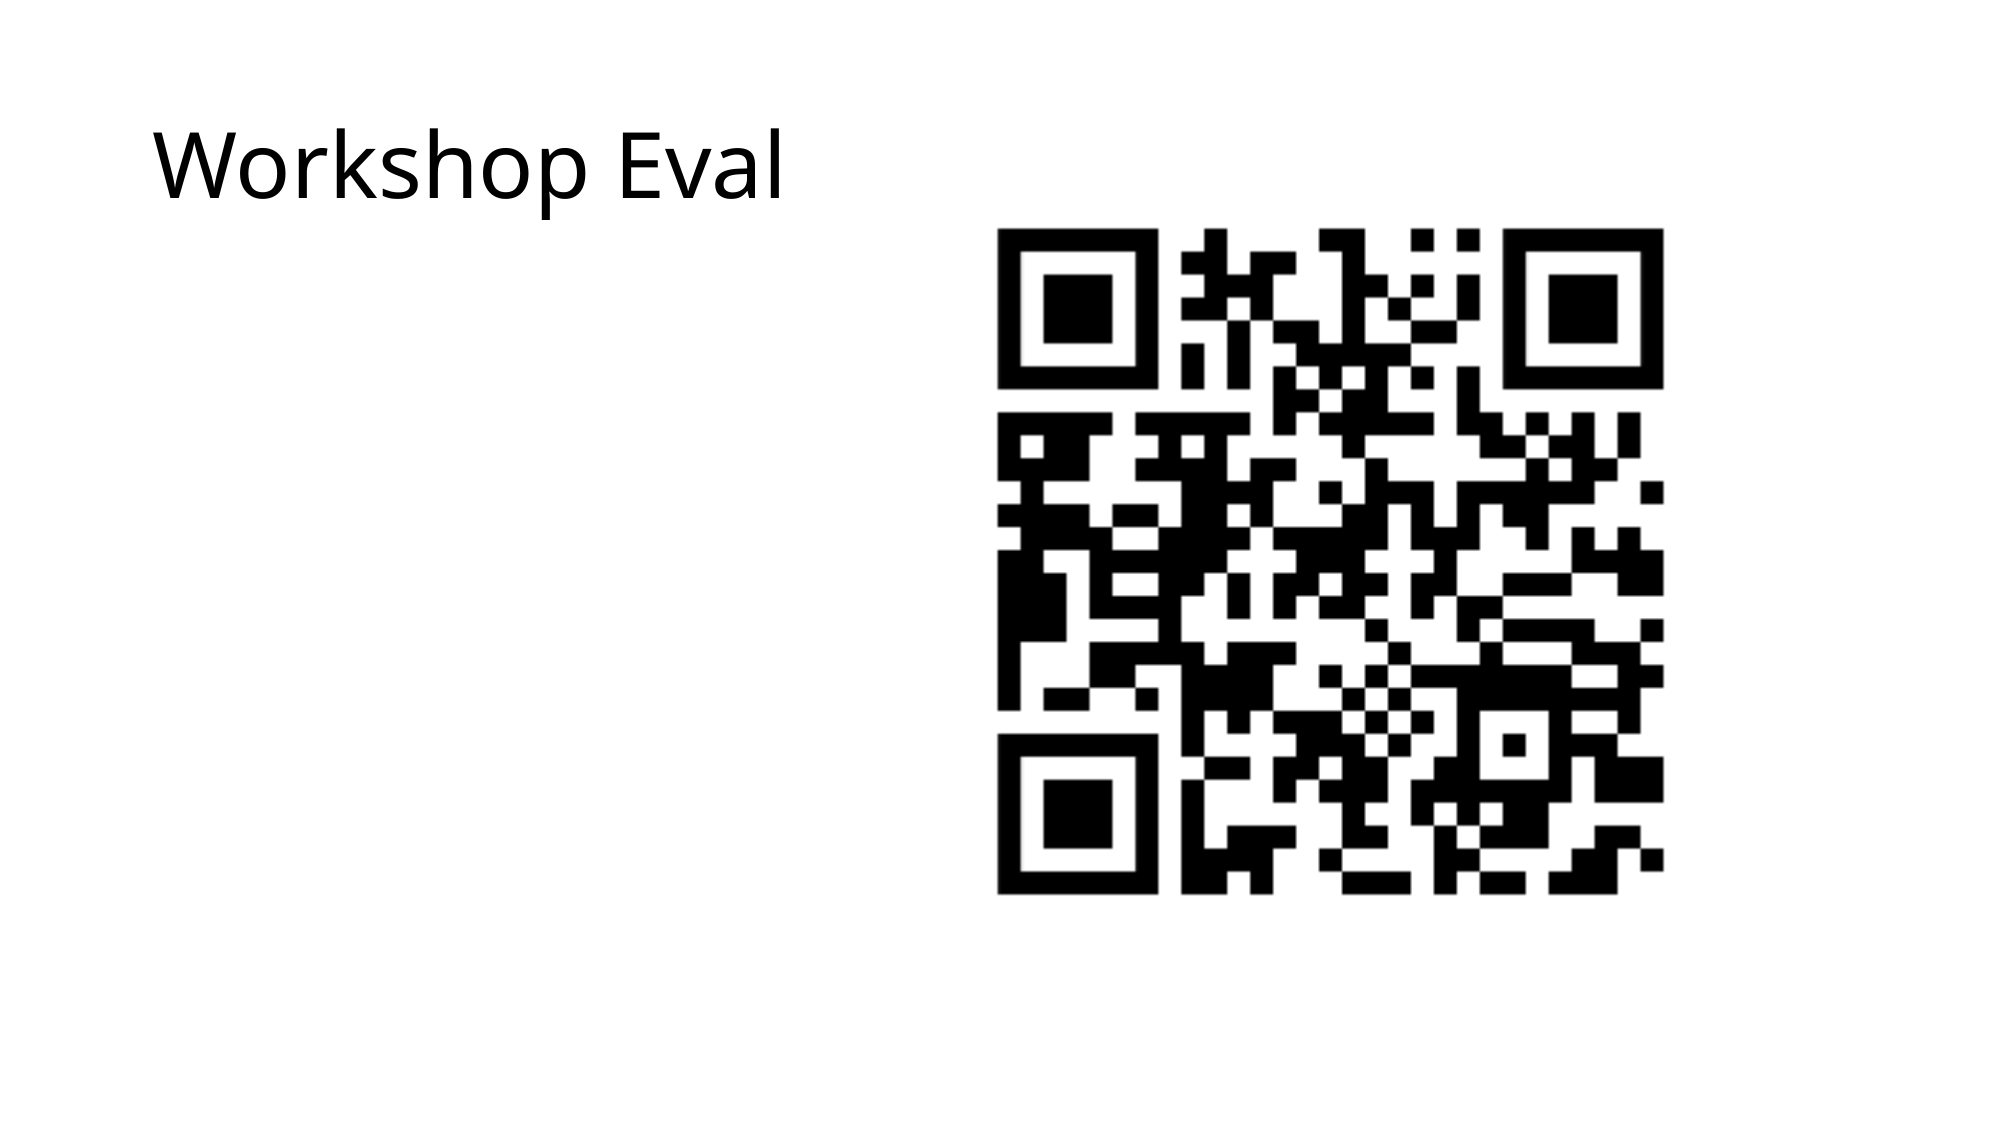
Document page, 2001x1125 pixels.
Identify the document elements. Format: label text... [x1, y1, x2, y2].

title Workshop Eval [137, 59, 1863, 278]
picture [900, 131, 1762, 993]
